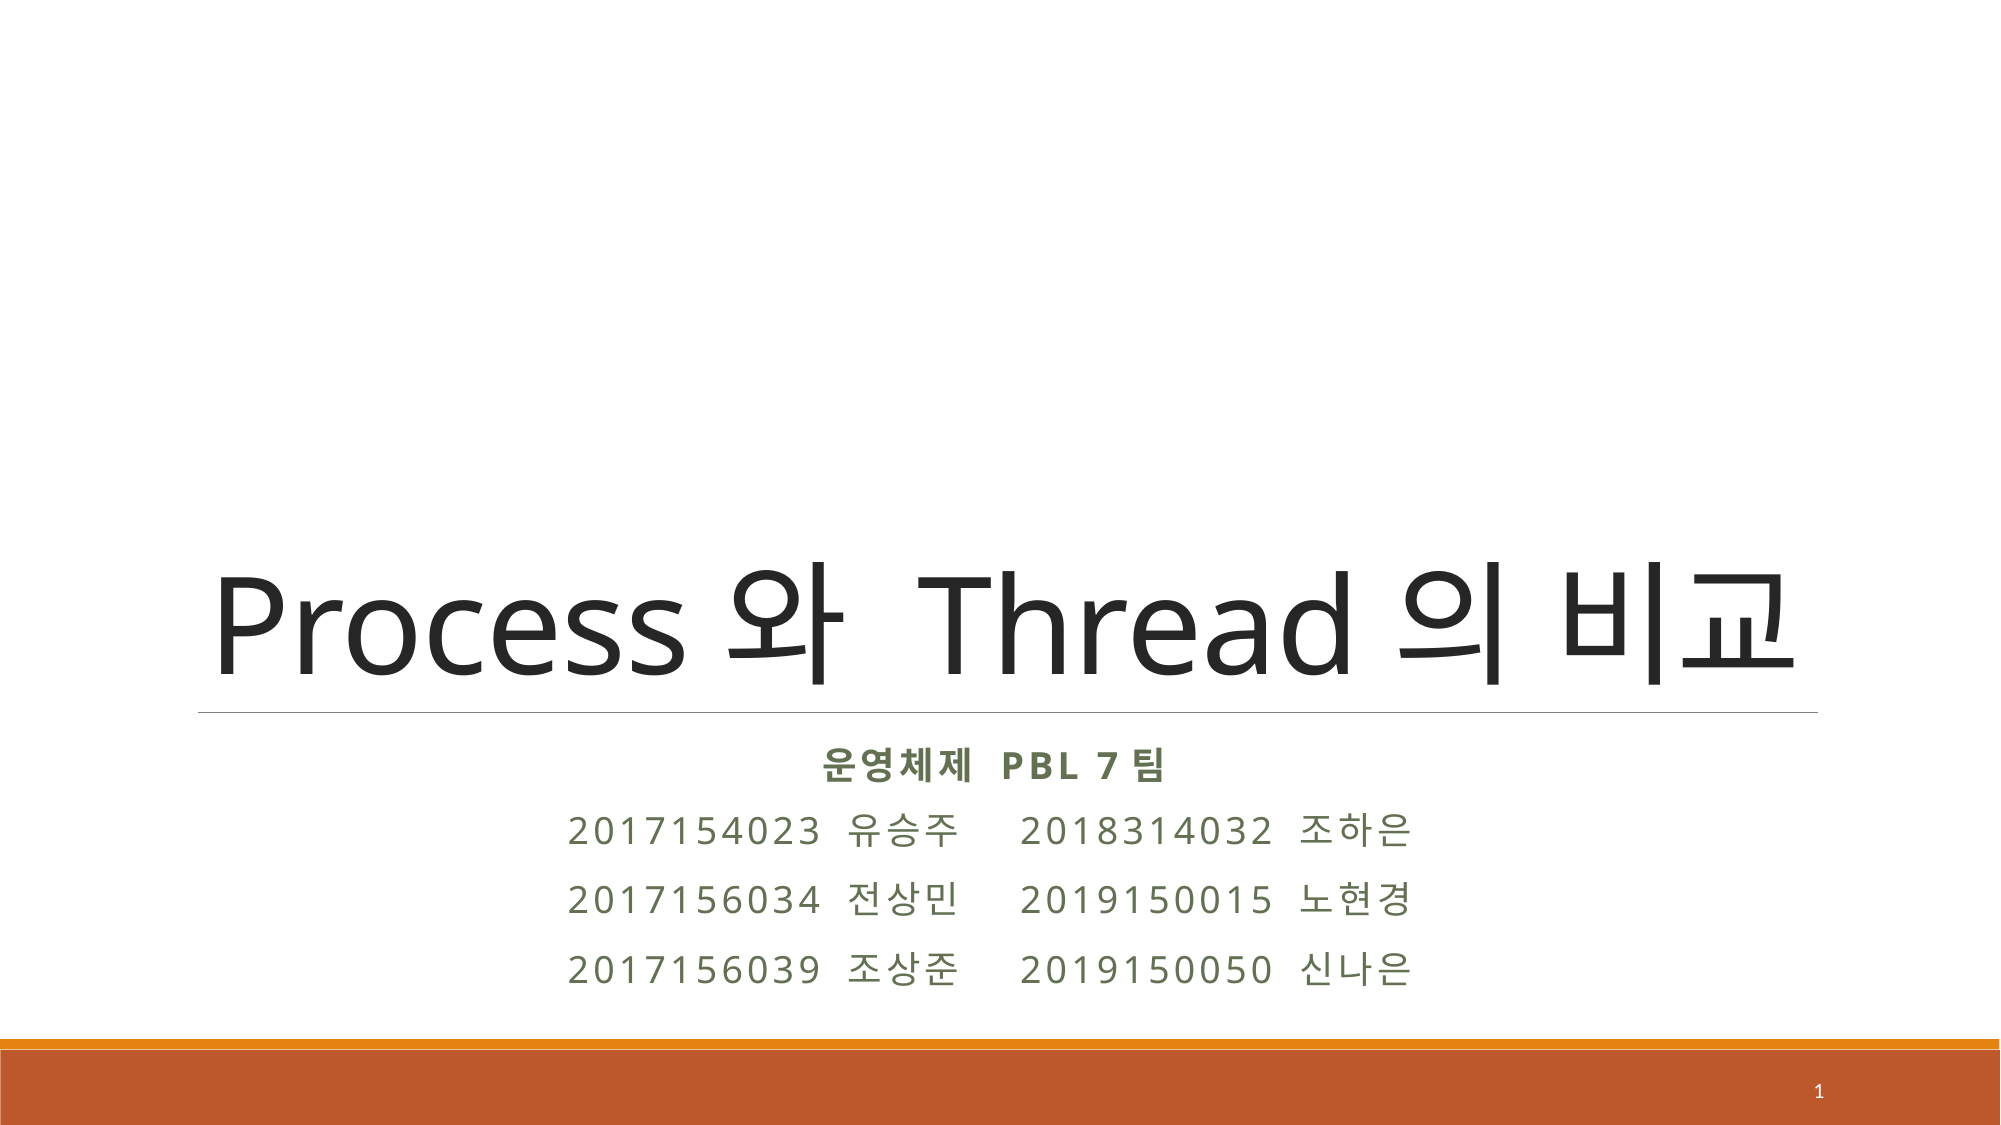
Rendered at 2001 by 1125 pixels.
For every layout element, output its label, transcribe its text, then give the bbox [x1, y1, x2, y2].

slide_number 1 [1624, 1059, 1840, 1120]
text_box 2018314032 조하은 2019150015 노현경 2019150050 신나은 [1004, 804, 1483, 1053]
text_box 운영체제 PBL 7팀 [571, 739, 1418, 828]
subtitle 2017154023 유승주 2017156034 전상민 2017156039 조상준 [552, 804, 1004, 1017]
title Process와 Thread의 비교 [180, 517, 1830, 710]
